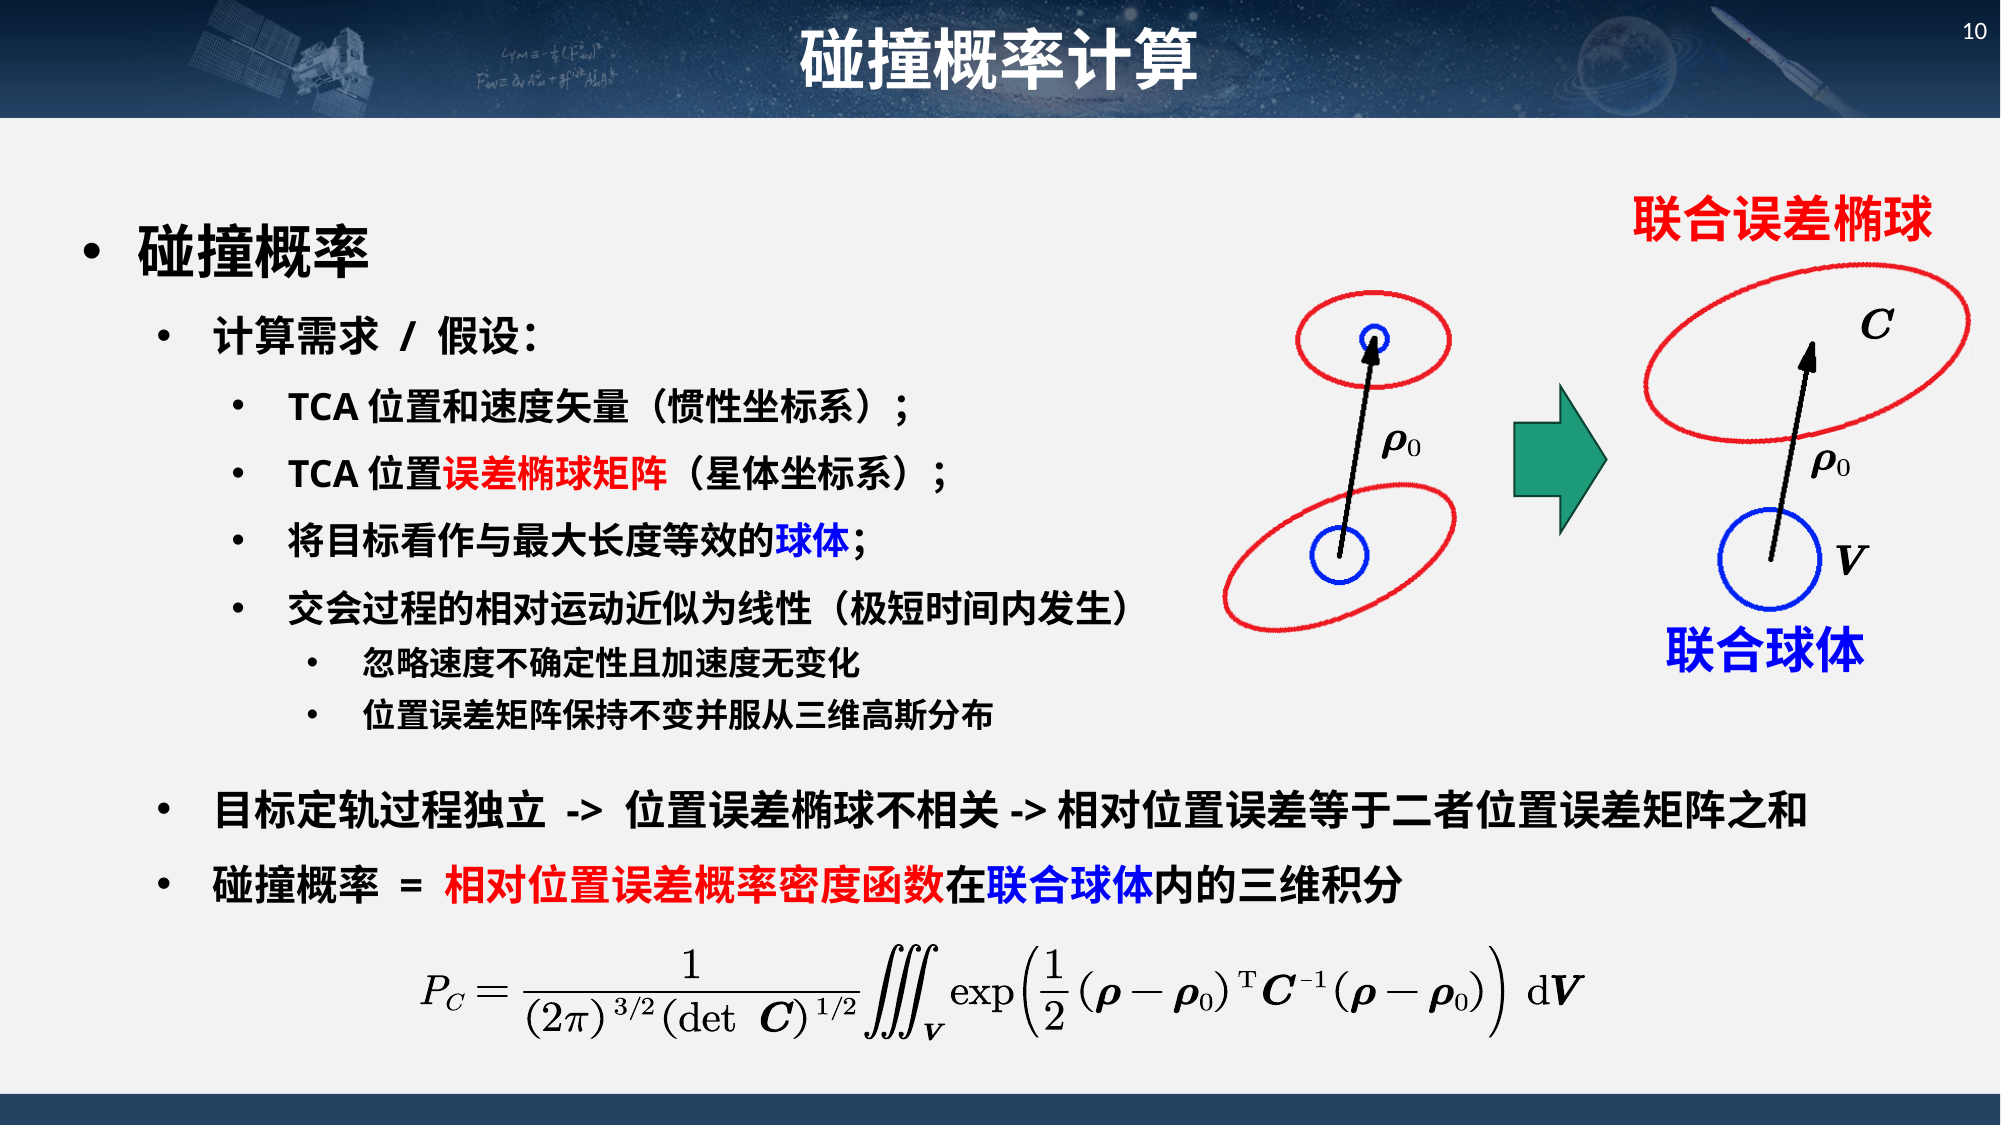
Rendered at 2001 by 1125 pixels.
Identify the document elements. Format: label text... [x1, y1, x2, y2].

picture [0, 0, 2001, 118]
text_box [1513, 382, 1608, 537]
text_box 碰撞概率 计算需求 / 假设： TCA位置和速度矢量（惯性坐标系）； TCA位置误差椭球矩阵（星体坐标系）； 将目标看作与最大长度等效的球体； 交会过程的相对运动近似为线性（极短时间内发生） 忽略速度不确定性且加速度无变化 位置误差矩阵保持不变并服从三维高斯分布 目标定轨过程独立 -> 位置误差椭球不相关->相对位置误差等于二者位置误差矩阵之和 碰撞概率 = 相对位置误差概率密度函数在联合球体内的三维积分 [66, 172, 1933, 991]
text_box 碰撞概率计算 [0, 0, 2000, 117]
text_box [1806, 428, 1858, 491]
picture [1634, 255, 1980, 625]
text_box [1832, 532, 1878, 595]
text_box 联合误差椭球 [1606, 179, 1960, 255]
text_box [1377, 408, 1429, 471]
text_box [416, 935, 1591, 1055]
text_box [1857, 296, 1903, 359]
picture [1218, 283, 1463, 639]
text_box 联合球体 [1588, 610, 1942, 686]
